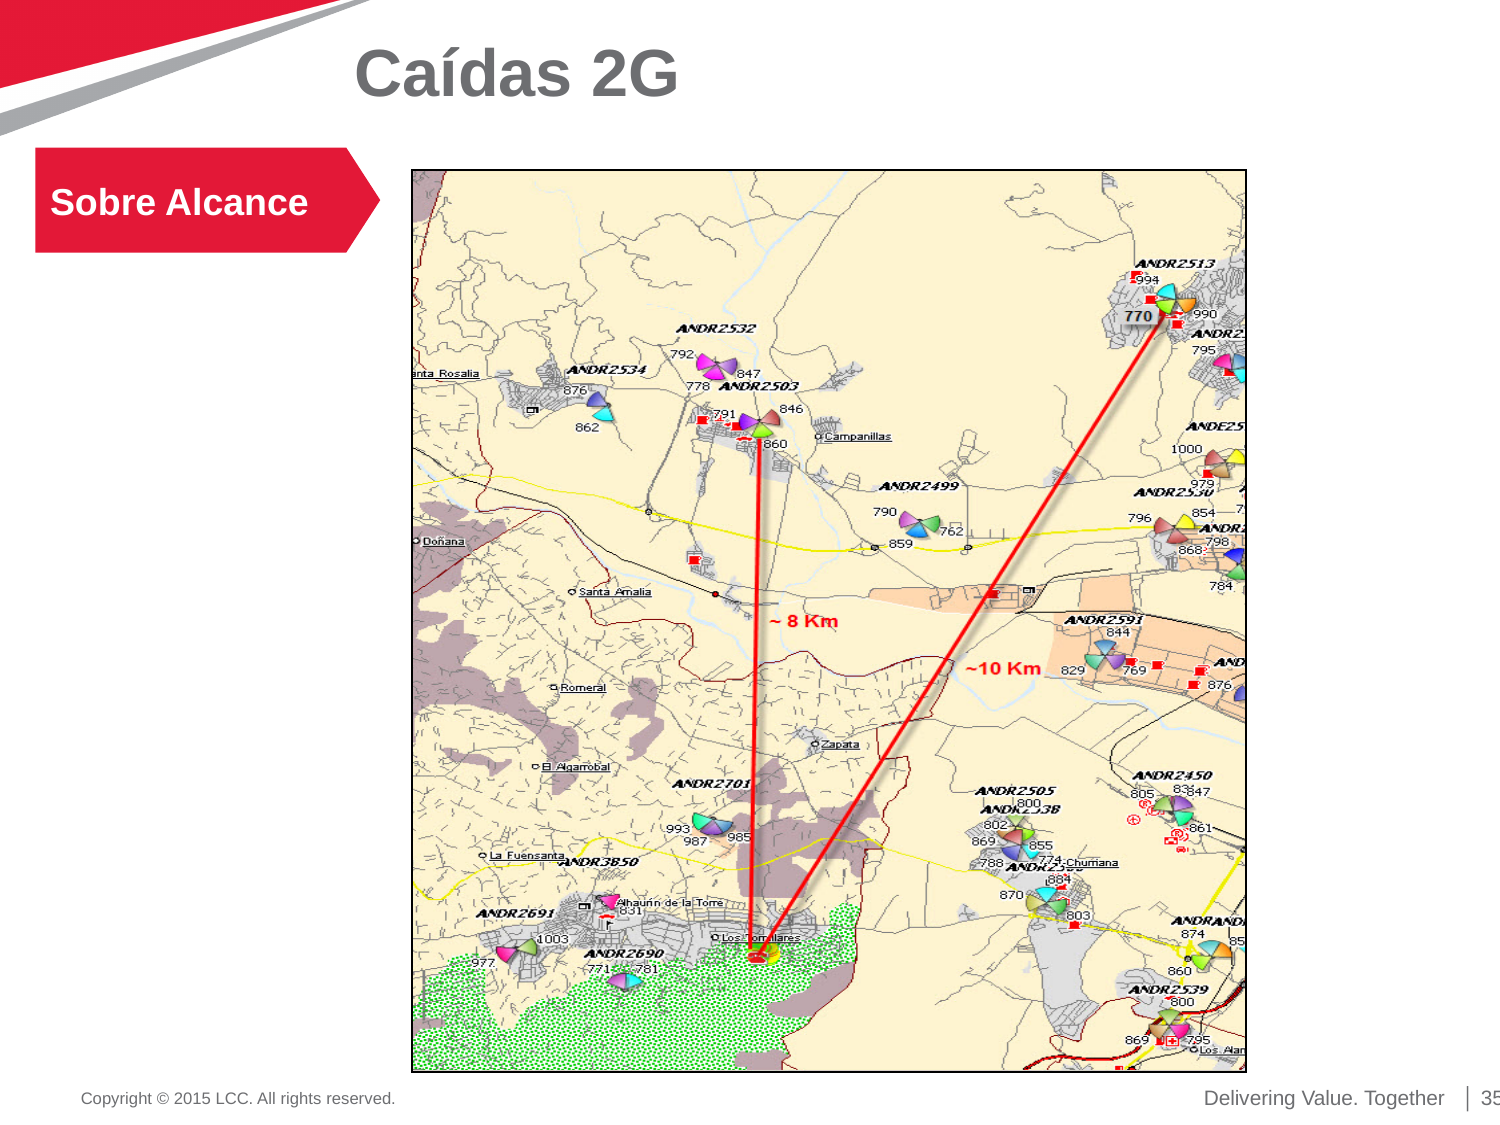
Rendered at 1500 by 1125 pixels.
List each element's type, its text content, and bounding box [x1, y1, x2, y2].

title Caídas 2G [354, 29, 890, 111]
picture [0, 0, 373, 136]
text_box Sobre Alcance [33, 145, 383, 255]
picture [412, 170, 1246, 1072]
